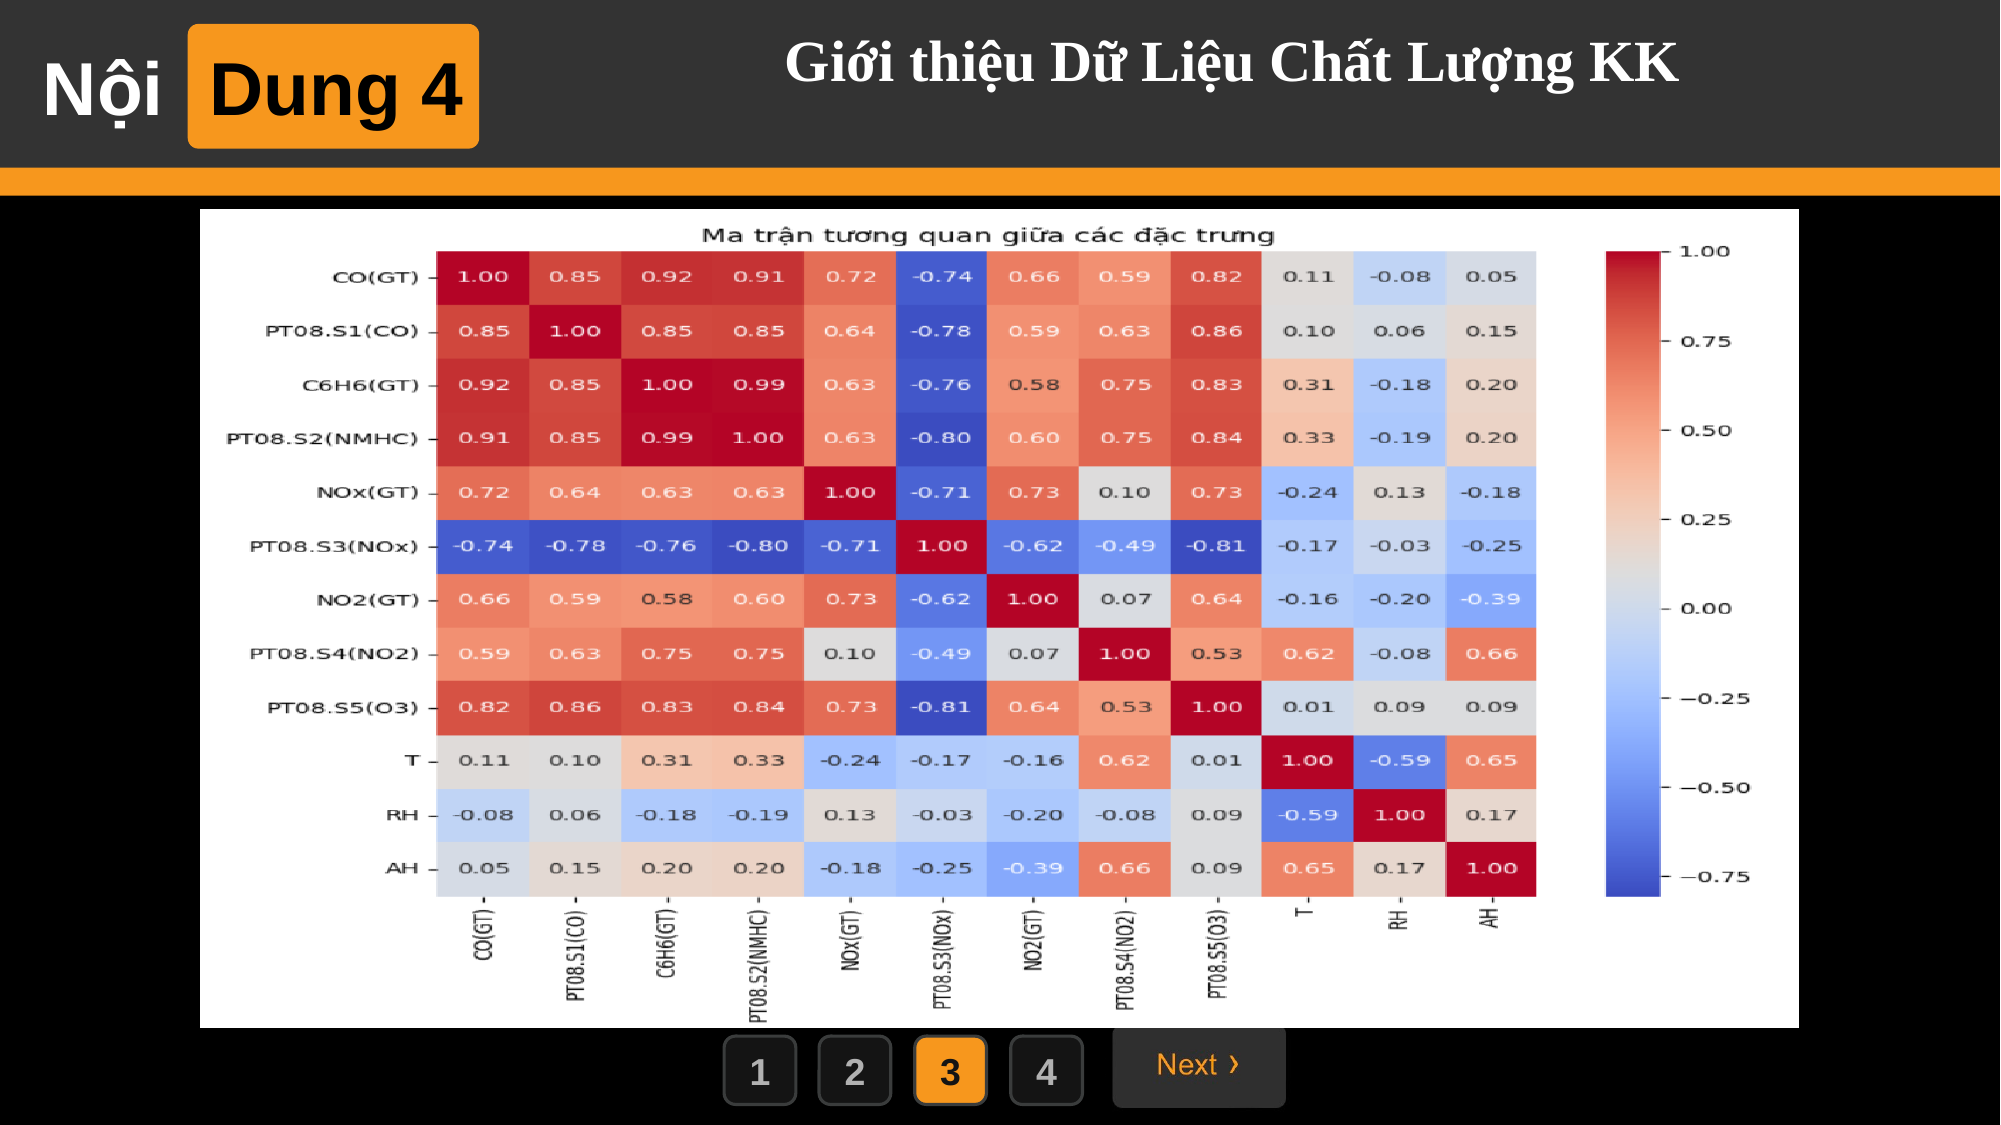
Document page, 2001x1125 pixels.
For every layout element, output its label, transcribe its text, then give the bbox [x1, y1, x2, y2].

text_box [0, 197, 2000, 1125]
text_box [0, 0, 2000, 167]
text_box [0, 167, 2000, 197]
text_box 4 [1009, 1035, 1084, 1106]
text_box Giới thiệu Dữ Liệu Chất Lượng KK [497, 15, 1982, 101]
text_box 1 [723, 1035, 797, 1106]
picture [200, 209, 1799, 1125]
text_box 2 [818, 1035, 892, 1106]
text_box Dung 4 [193, 33, 480, 138]
text_box [186, 22, 481, 150]
text_box Nội [0, 33, 186, 138]
text_box 3 [913, 1035, 988, 1106]
